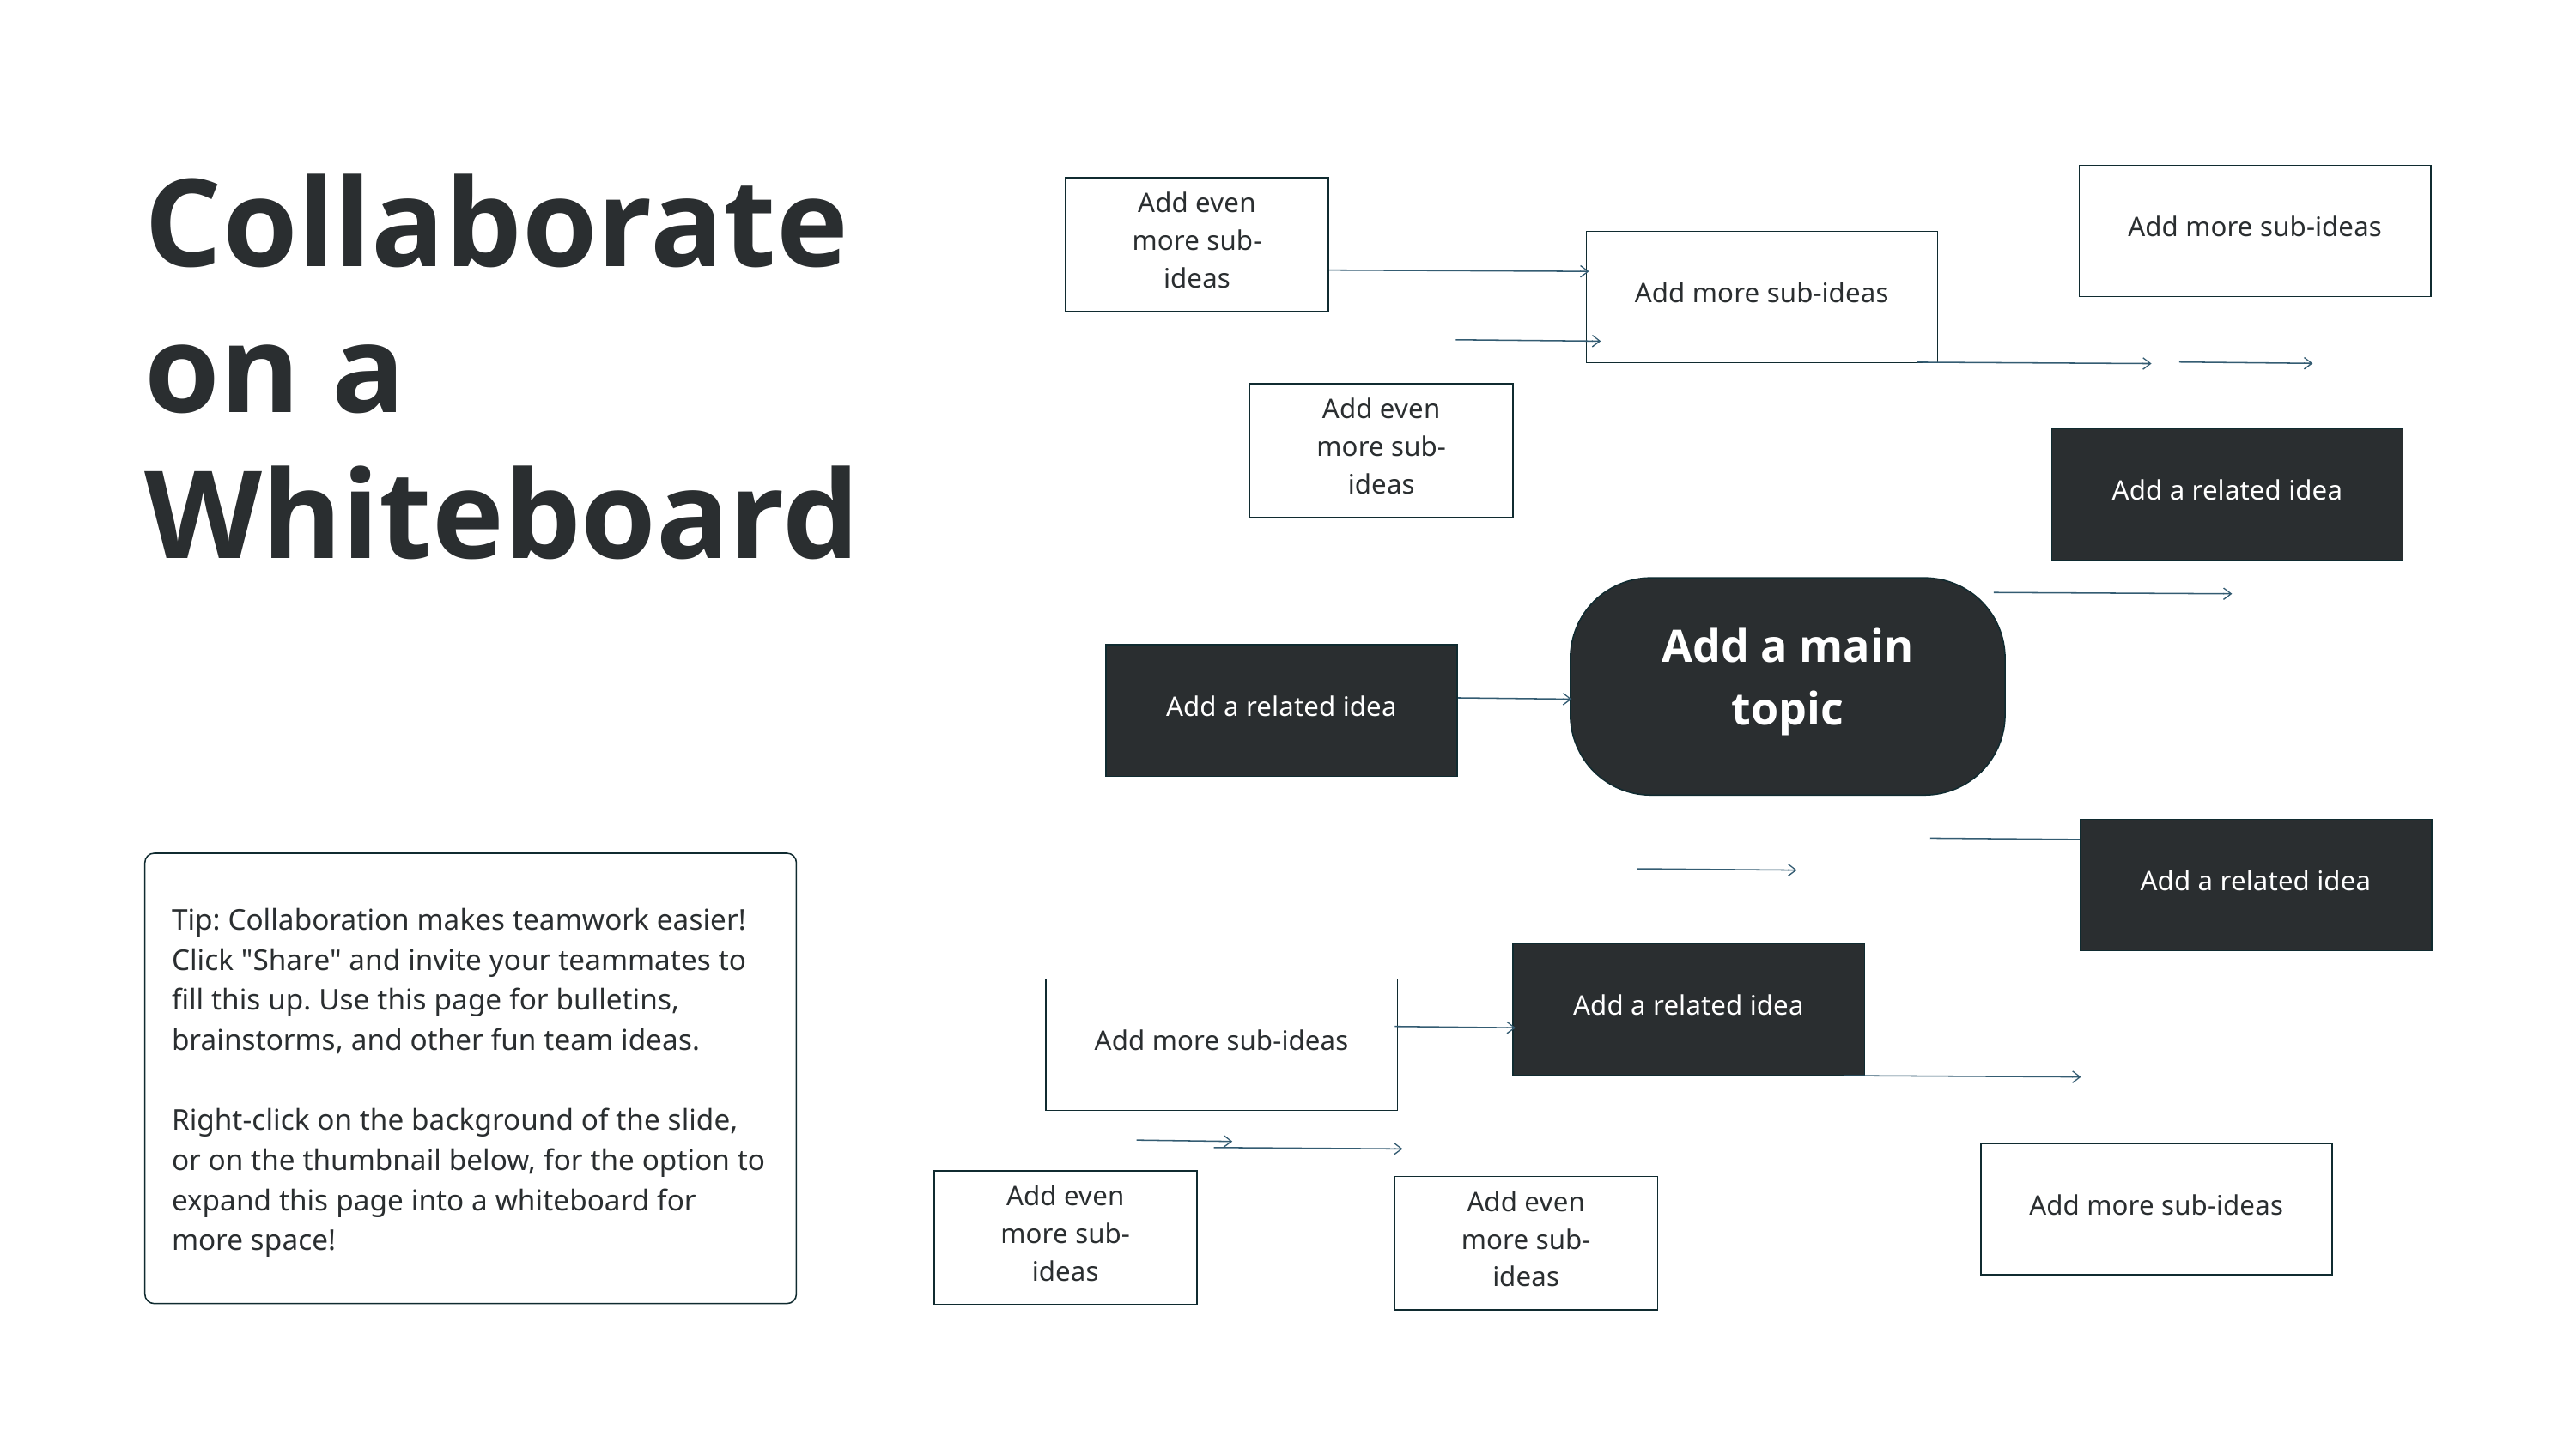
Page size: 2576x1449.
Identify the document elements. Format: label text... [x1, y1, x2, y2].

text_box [2051, 428, 2403, 561]
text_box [933, 1170, 1198, 1305]
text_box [1394, 1176, 1658, 1311]
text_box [1045, 979, 1398, 1111]
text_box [1586, 231, 1938, 363]
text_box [1249, 383, 1514, 518]
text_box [1570, 577, 2006, 796]
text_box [1105, 644, 1458, 777]
text_box [1136, 1135, 1233, 1148]
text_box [144, 852, 797, 1304]
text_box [1065, 177, 1329, 312]
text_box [2080, 819, 2433, 951]
text_box Collaborate on a Whiteboard [144, 144, 934, 583]
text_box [1980, 1143, 2333, 1276]
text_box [2079, 165, 2432, 297]
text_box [1512, 943, 1865, 1076]
